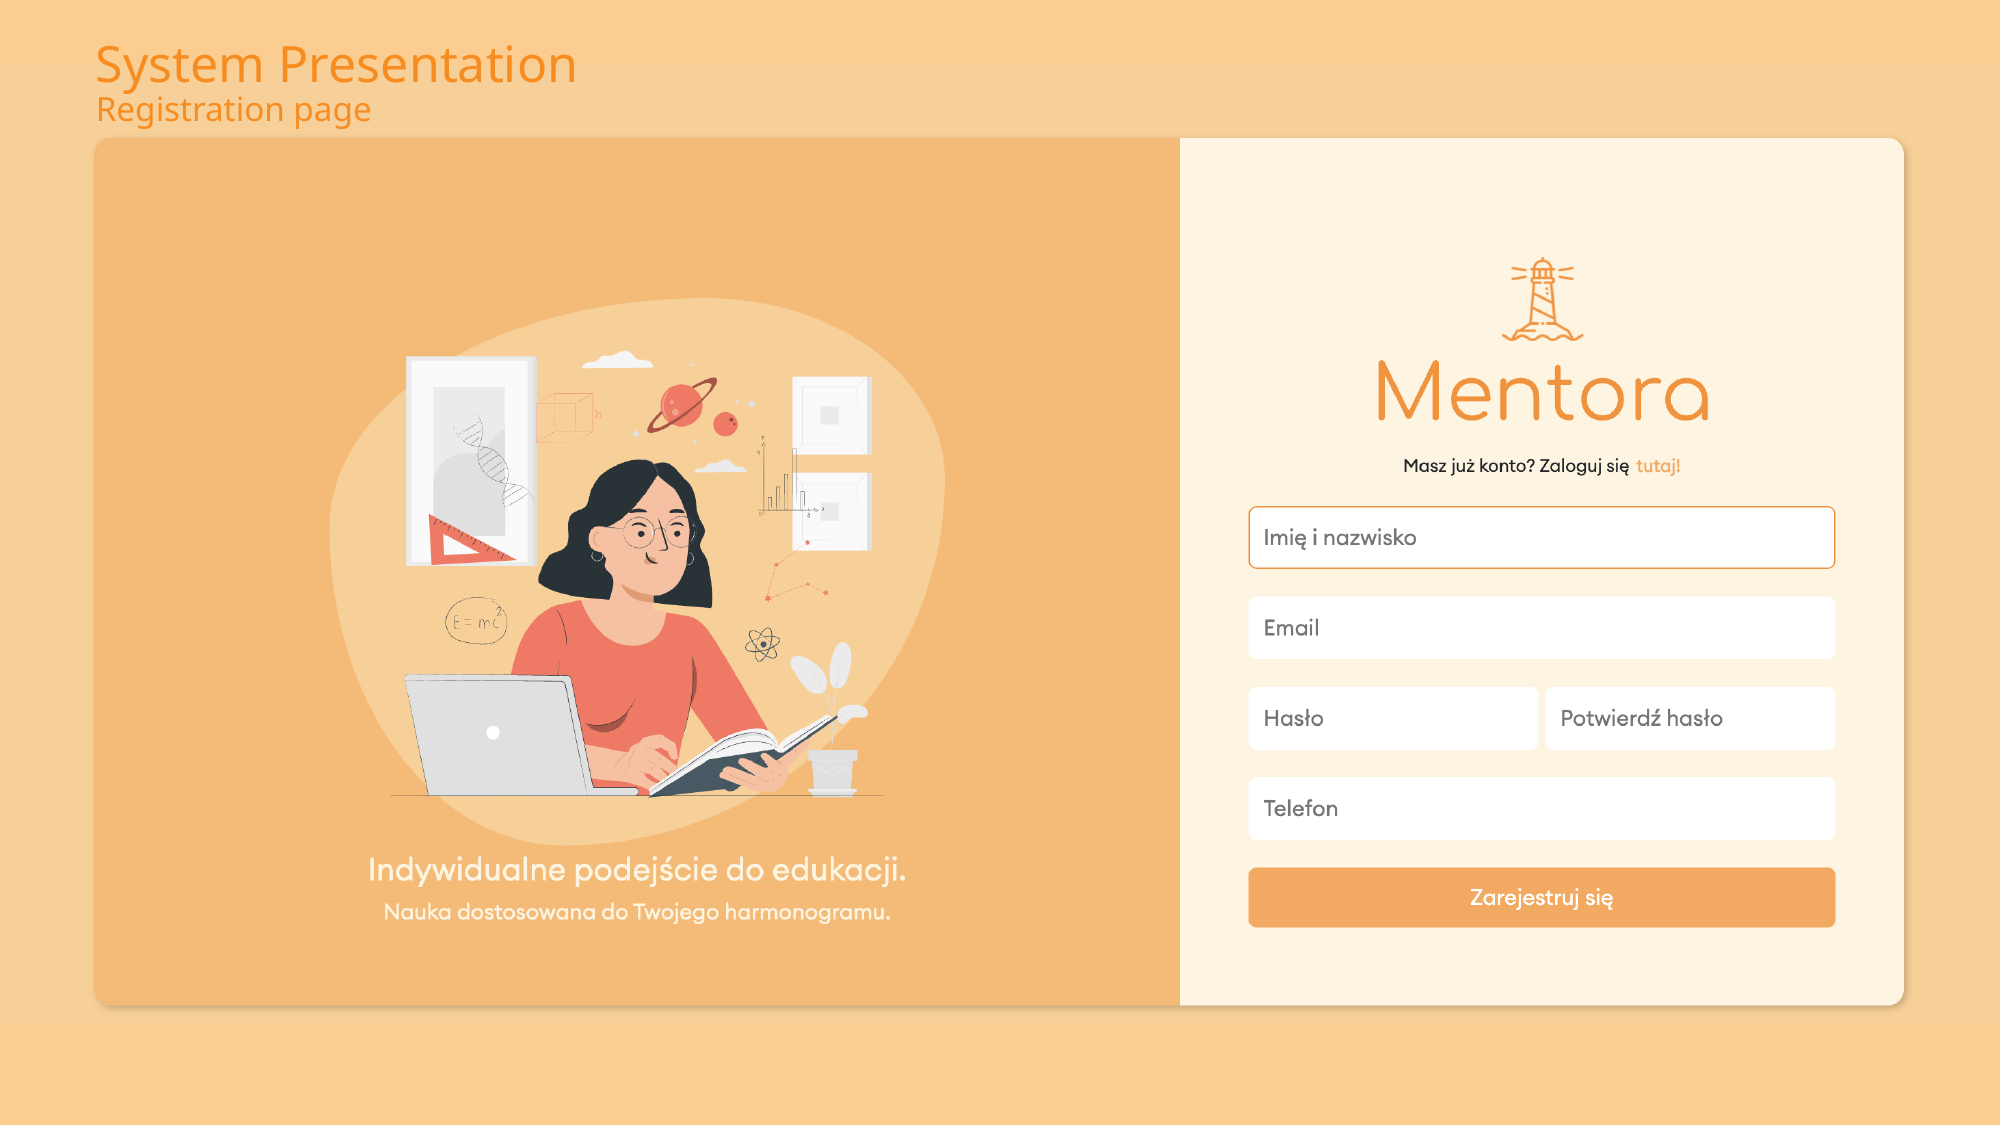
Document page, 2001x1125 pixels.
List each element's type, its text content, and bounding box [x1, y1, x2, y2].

title System Presentation Registration page [80, 0, 1050, 64]
picture [0, 64, 2000, 1024]
